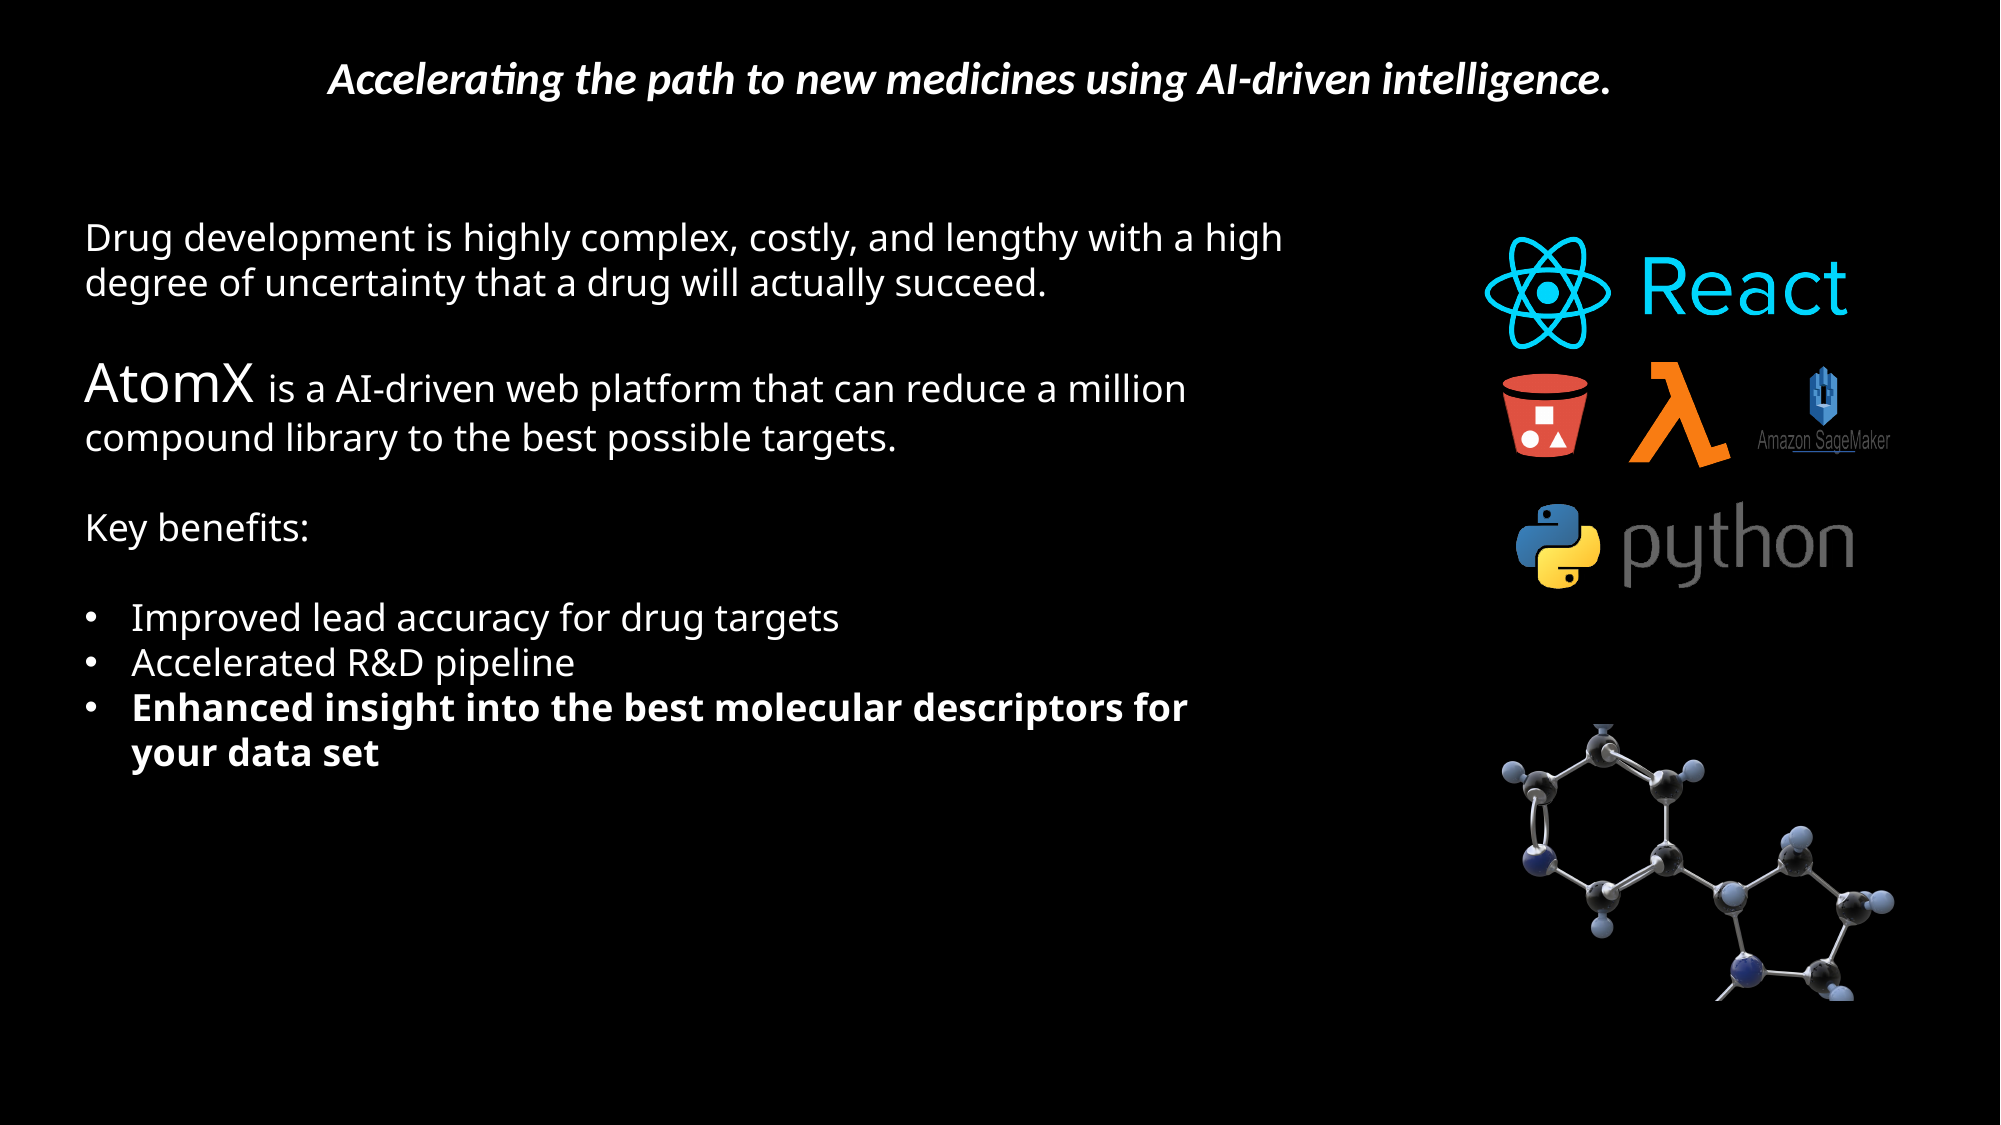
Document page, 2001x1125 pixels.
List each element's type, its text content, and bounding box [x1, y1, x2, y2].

picture [1467, 223, 1913, 597]
text_box Accelerating the path to new medicines using AI-driven intelligence. [113, 41, 1838, 112]
picture [1440, 724, 1933, 1001]
text_box Drug development is highly complex, costly, and lengthy with a high degree of uncertainty that a drug will actually succeed. AtomX is a AI-driven web platform that can reduce a million compound library to the best possible targets. Key benefits: Improved lead accuracy for drug targets Accelerated R&D pipeline Enhanced insight into the best molecular descriptors for your data set [69, 206, 1300, 827]
